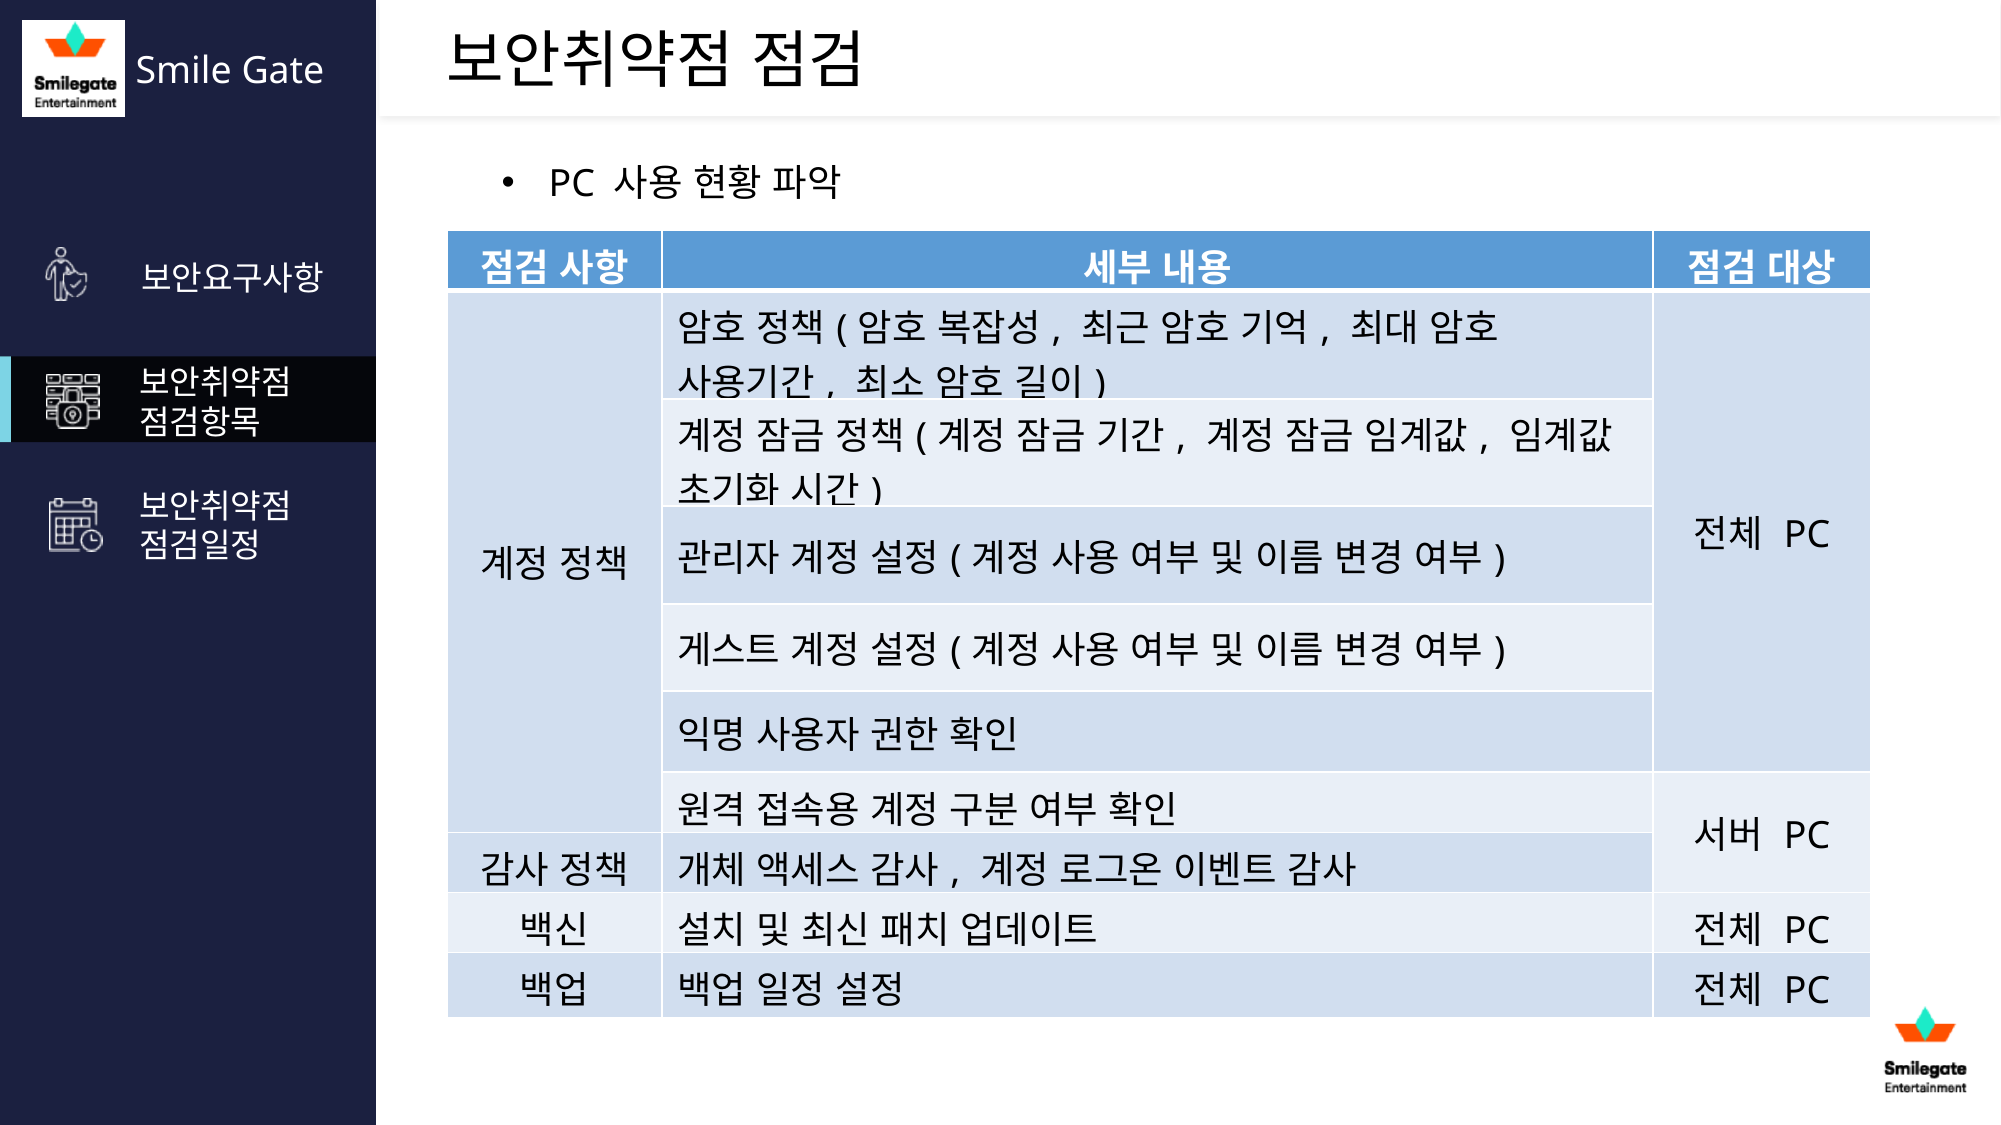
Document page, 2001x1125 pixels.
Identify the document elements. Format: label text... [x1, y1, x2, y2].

picture [39, 247, 94, 301]
table_cell 개체 액세스 감사, 계정 로그온 이벤트 감사 [663, 833, 1652, 892]
table_cell 원격 접속용 계정 구분 여부 확인 [663, 773, 1652, 832]
table_cell 감사 정책 [448, 833, 661, 892]
table_cell 설치 및 최신 패치 업데이트 [663, 893, 1652, 952]
table_cell 백신 [448, 893, 661, 952]
picture [1872, 1005, 1975, 1102]
table_cell 계정 정책 [448, 293, 661, 832]
table_cell 백업 일정 설정 [663, 953, 1652, 1017]
picture [49, 498, 103, 552]
picture [22, 20, 125, 117]
table_cell 익명 사용자 권한 확인 [663, 692, 1652, 771]
table_header 세부 내용 [663, 231, 1652, 288]
table_cell 백업 [448, 953, 661, 1017]
text_box PC 사용 현황 파악 [486, 151, 868, 212]
table_cell 관리자 계정 설정(계정 사용 여부 및 이름 변경 여부) [663, 507, 1652, 603]
picture [46, 374, 100, 429]
table_cell 전체 PC [1654, 893, 1870, 952]
table_cell 게스트 계정 설정(계정 사용 여부 및 이름 변경 여부) [663, 605, 1652, 690]
table_cell 전체 PC [1654, 953, 1870, 1017]
table_cell 서버 PC [1654, 773, 1870, 892]
table_cell 전체 PC [1654, 293, 1870, 771]
table_cell 계정 잠금 정책(계정 잠금 기간, 계정 잠금 임계값, 임계값 초기화 시간) [663, 400, 1652, 505]
table_header 점검 대상 [1654, 231, 1870, 288]
table_header 점검 사항 [448, 231, 661, 288]
table_cell 암호 정책(암호 복잡성, 최근 암호 기억, 최대 암호 사용기간, 최소 암호 길이) [663, 293, 1652, 398]
